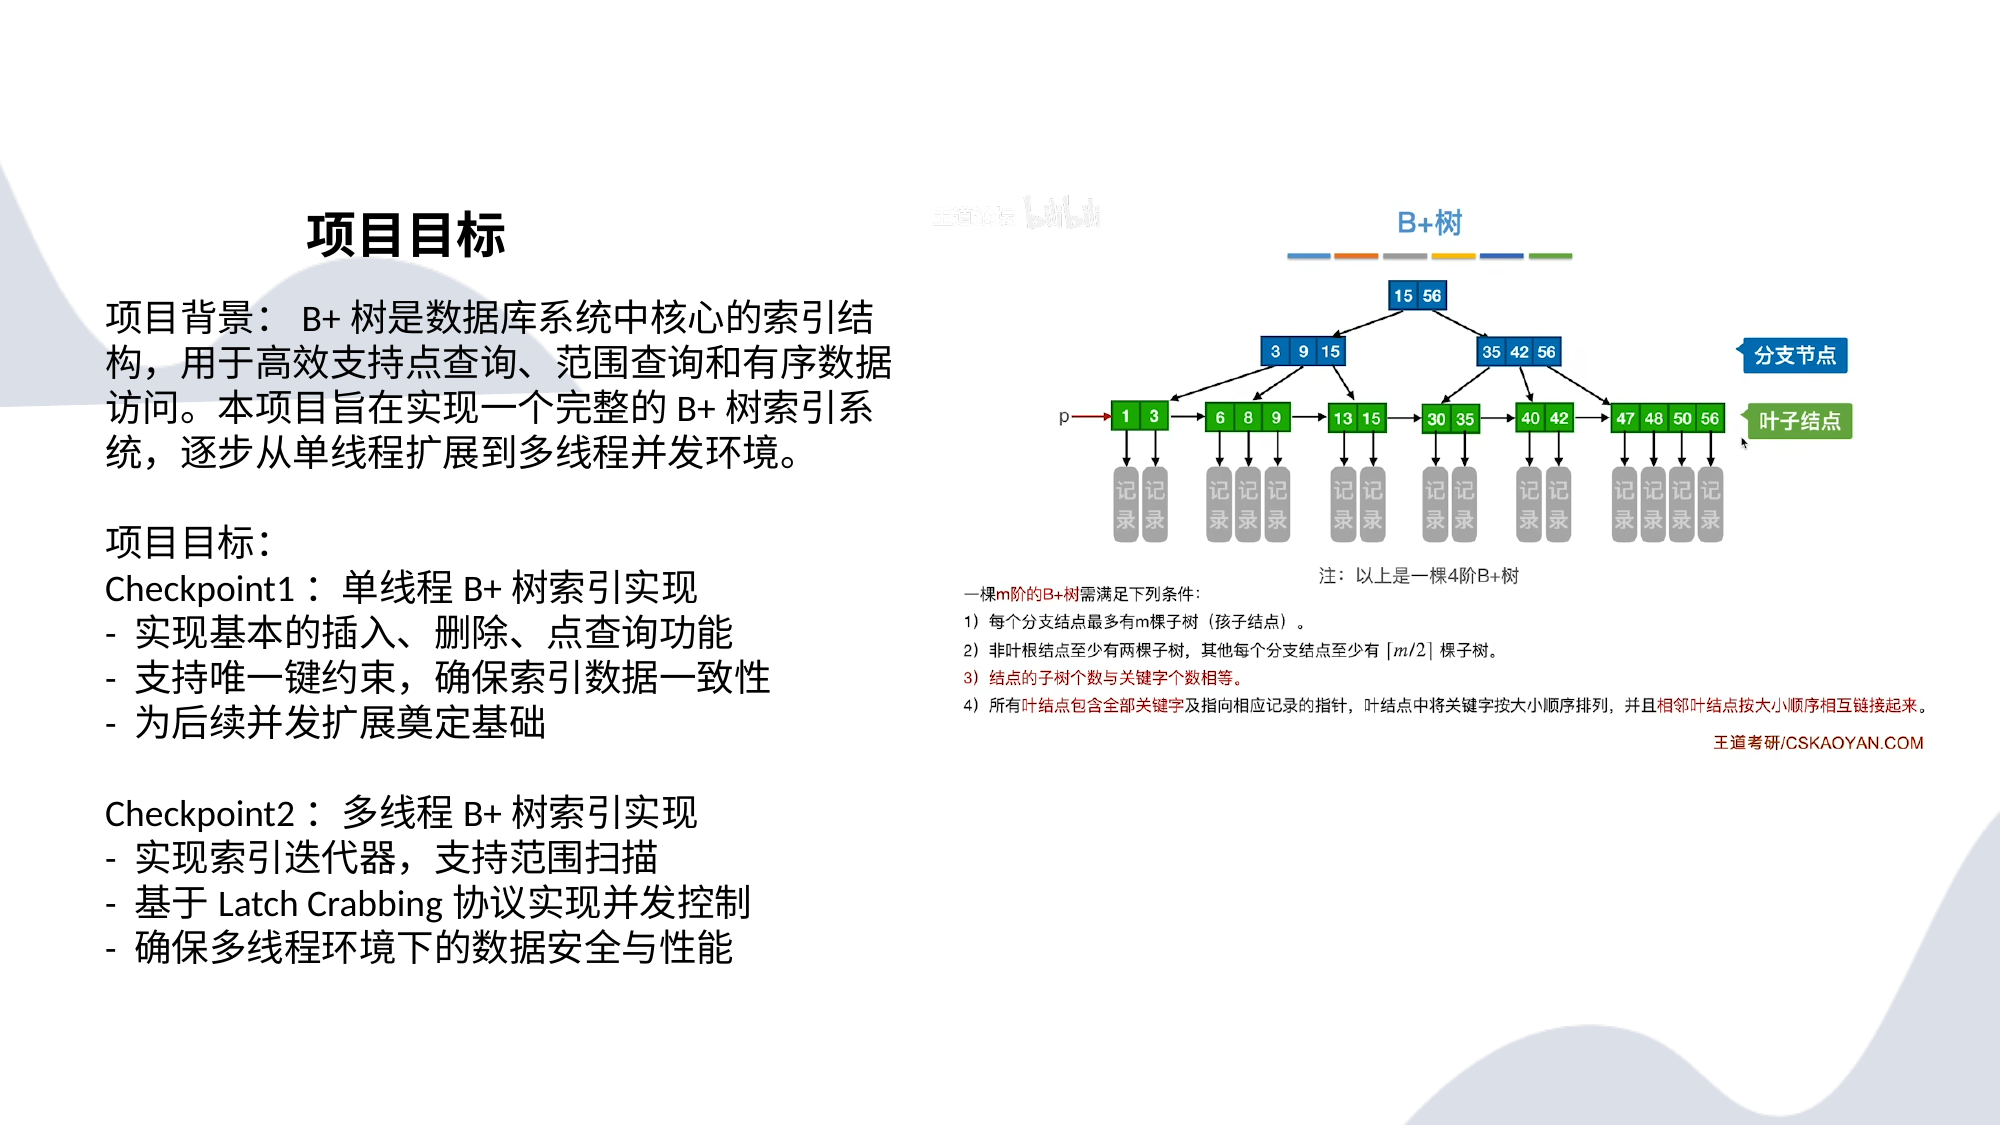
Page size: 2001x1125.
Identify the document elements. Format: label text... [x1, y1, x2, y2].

picture [907, 174, 1951, 762]
text_box 项目目标 [291, 196, 907, 272]
text_box [1370, 781, 2000, 1125]
text_box [0, 0, 609, 408]
text_box 项目背景：B+树是数据库系统中核心的索引结构，用于高效支持点查询、范围查询和有序数据访问。本项目旨在实现一个完整的B+树索引系统，逐步从单线程扩展到多线程并发环境。 项目目标： Checkpoint1：单线程B+树索引实现 - 实现基本的插入、删除、点查询功能 - 支持唯一键约束，确保索引数据一致性 - 为后续并发扩展奠定基础 Checkpoint2：多线程B+树索引实现 - 实现索引迭代器，支持范围扫描 - 基于Latch Crabbing协议实现并发控制 - 确保多线程环境下的数据安全与性能 [90, 286, 922, 976]
